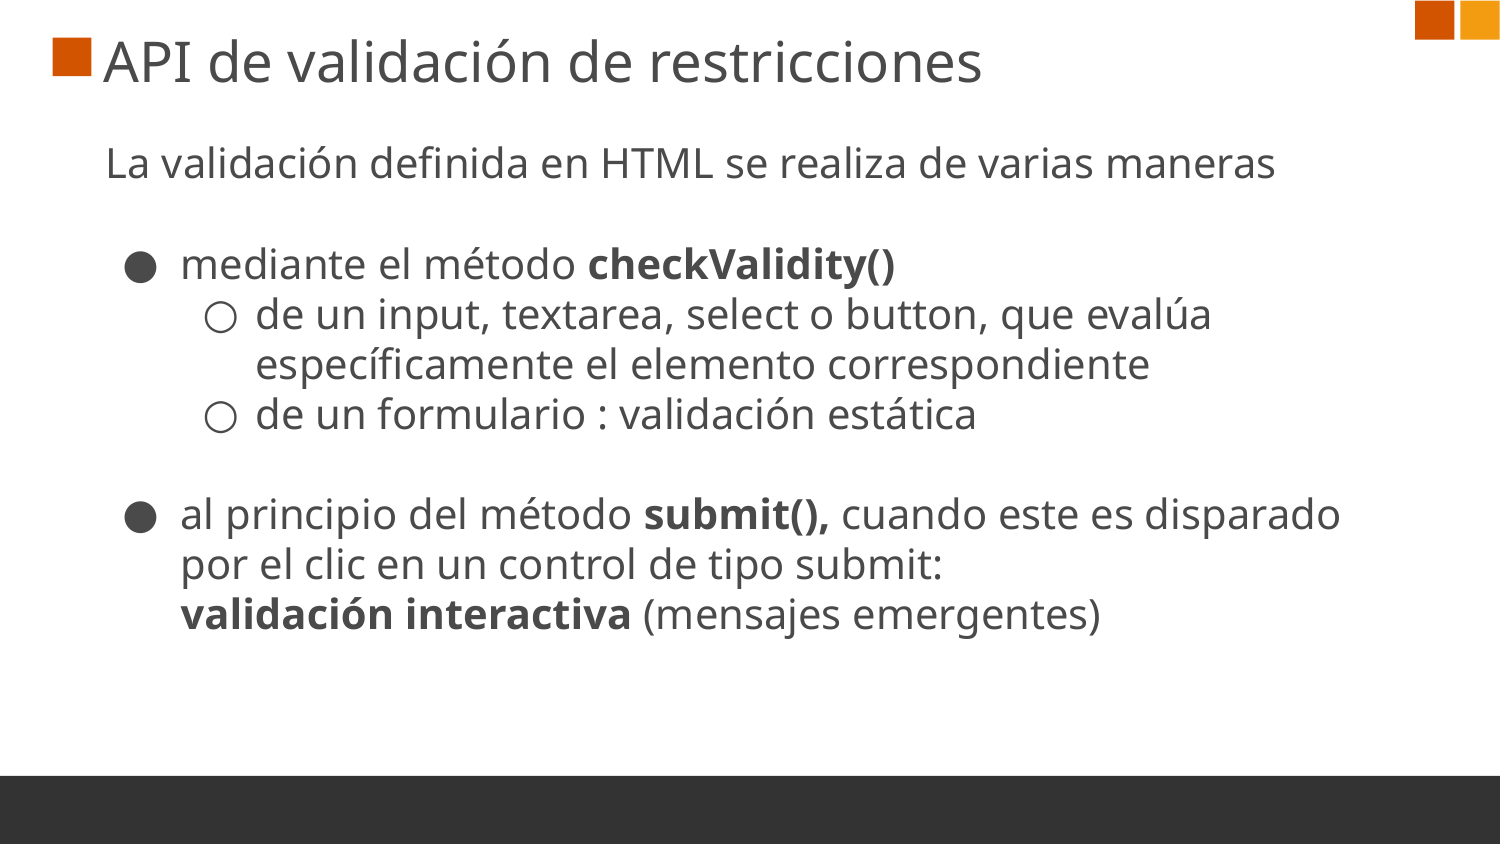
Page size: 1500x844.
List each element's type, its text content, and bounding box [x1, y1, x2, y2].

list La validación definida en HTML se realiza de varias maneras mediante el método checkValidity() de un input, textarea, select o button, que evalúa específicamente el elemento correspondiente de un formulario : validación estática al principio del método submit(), cuando este es disparado por el clic en un control de tipo submit: validación interactiva (mensajes emergentes) [97, 128, 1383, 662]
title API de validación de restricciones [94, 17, 1381, 107]
